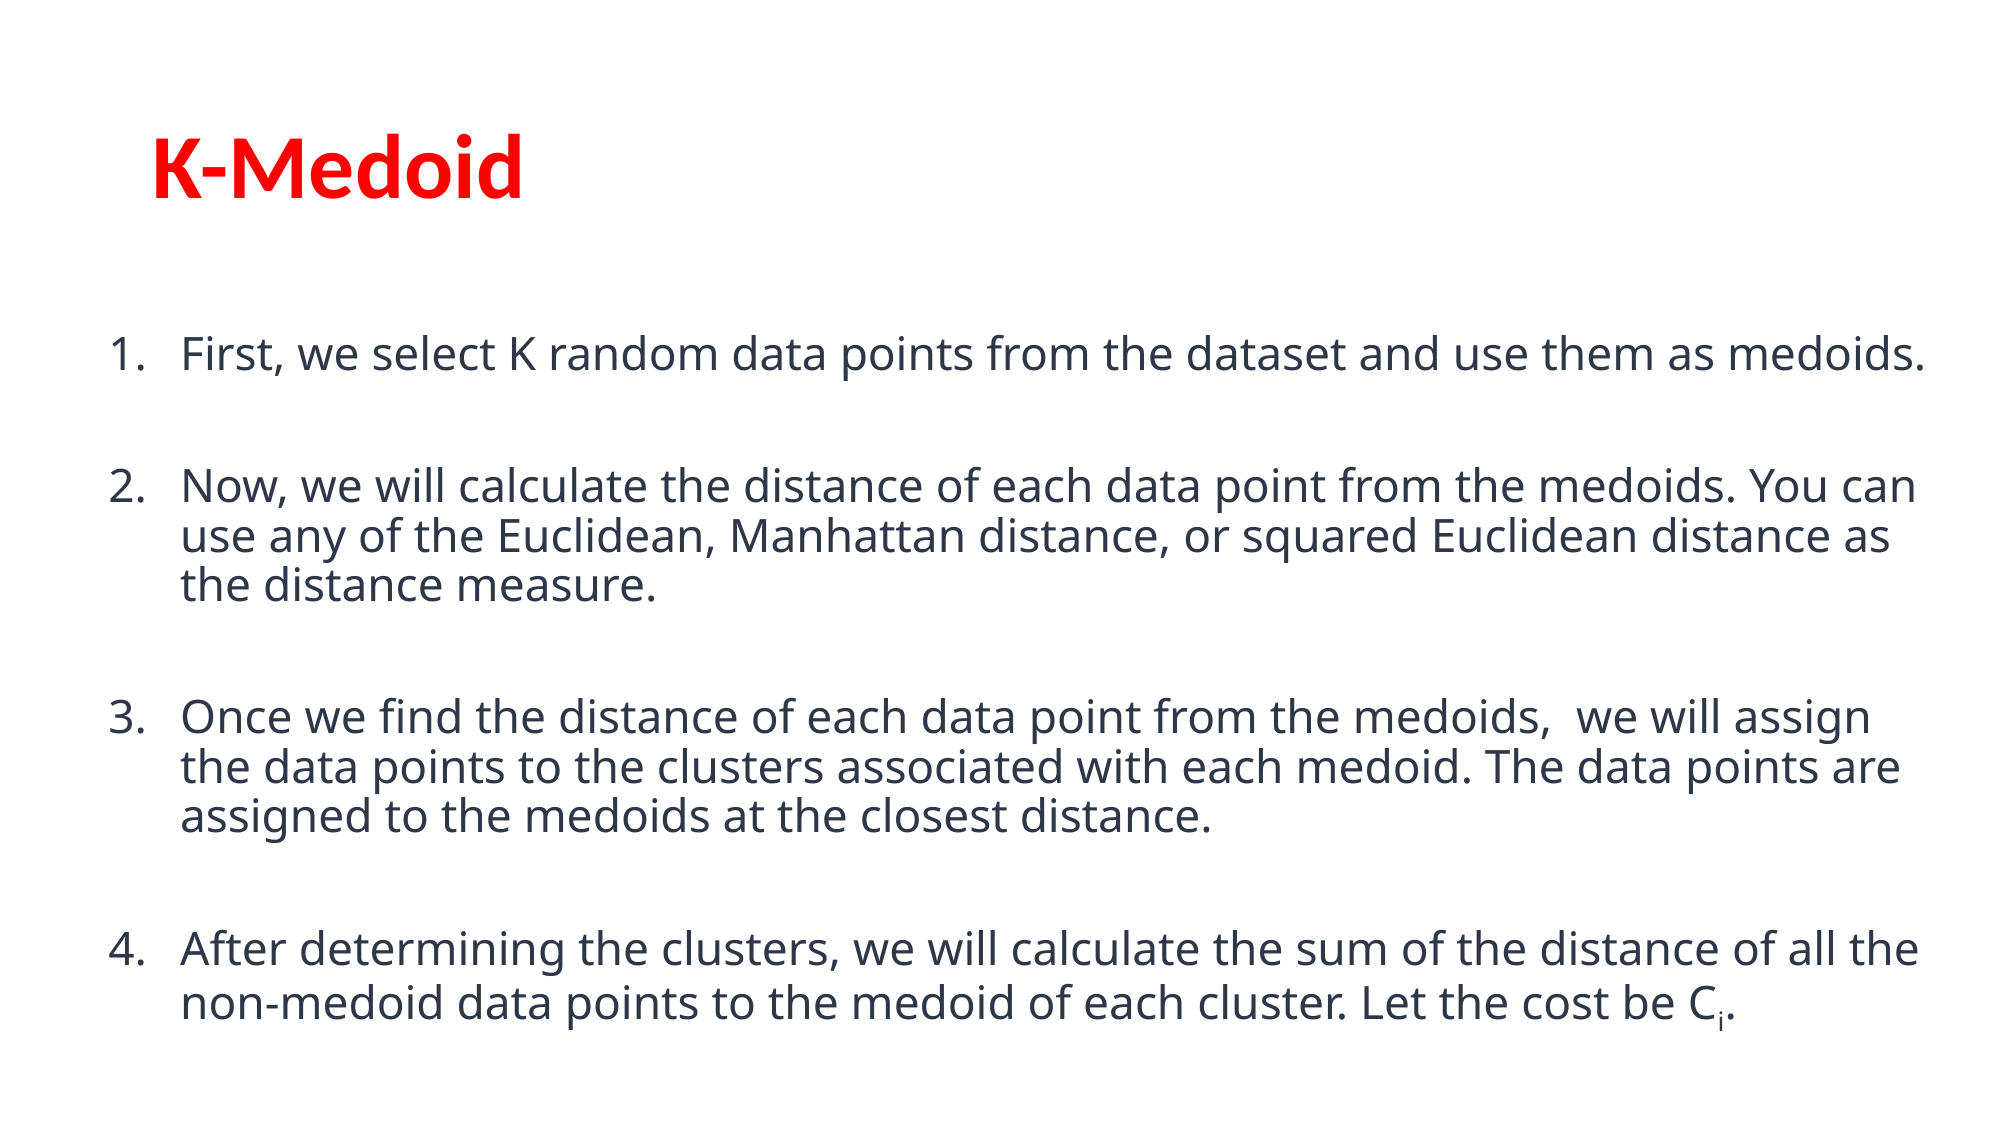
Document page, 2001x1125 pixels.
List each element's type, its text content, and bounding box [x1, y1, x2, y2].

title K-Medoid [137, 59, 1863, 278]
list First, we select K random data points from the dataset and use them as medoids. Now, we will calculate the distance of each data point from the medoids. You can use any of the Euclidean, Manhattan distance, or squared Euclidean distance as the distance measure. Once we find the distance of each data point from the medoids, we will assign the data points to the clusters associated with each medoid. The data points are assigned to the medoids at the closest distance. After determining the clusters, we will calculate the sum of the distance of all the non-medoid data points to the medoid of each cluster. Let the cost be Ci. [93, 323, 1945, 1083]
